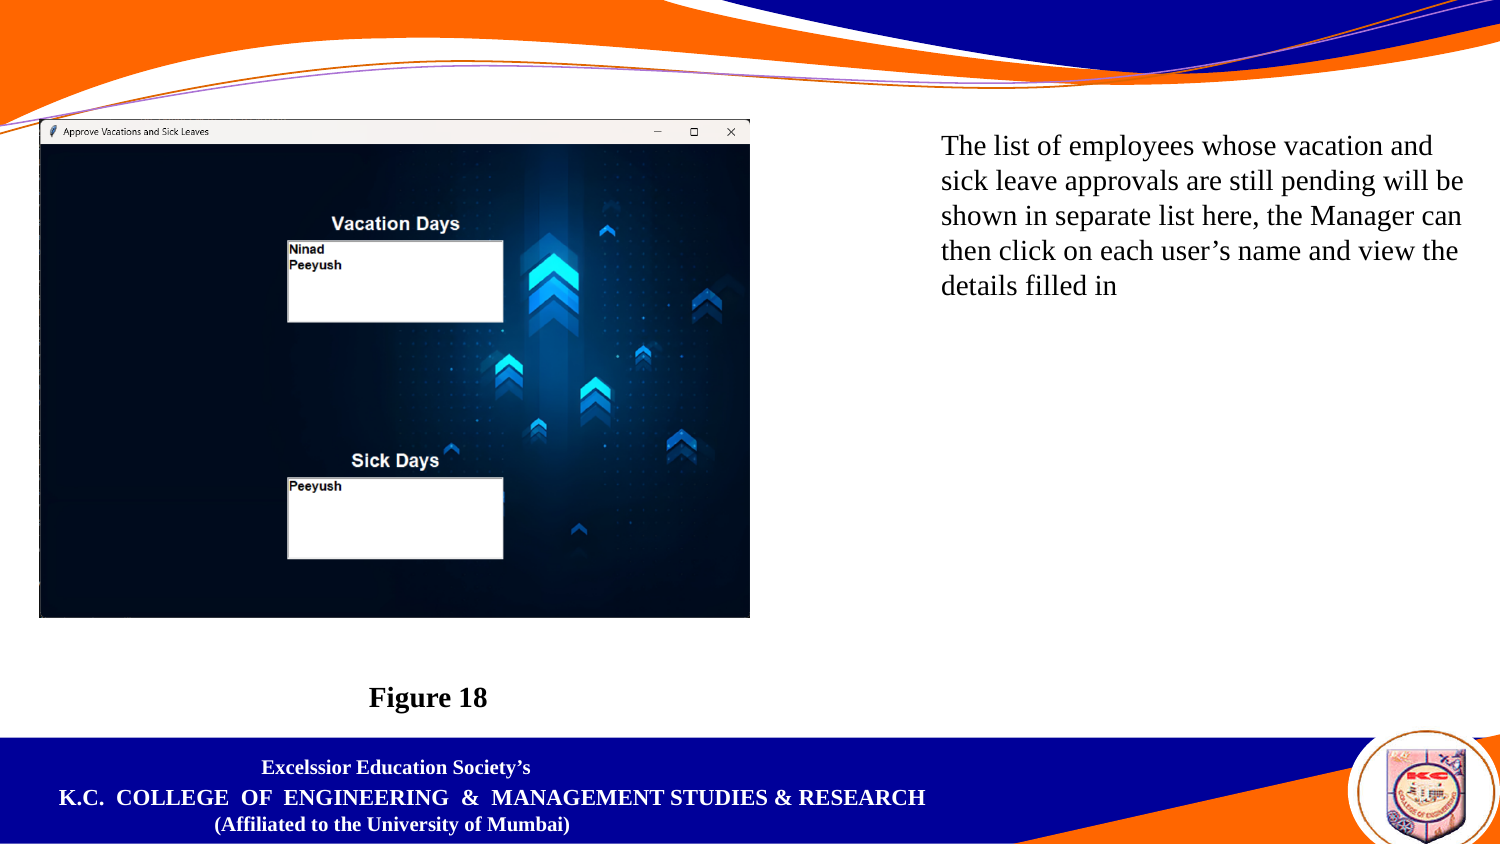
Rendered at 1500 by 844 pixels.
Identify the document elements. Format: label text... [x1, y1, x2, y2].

text_box The list of employees whose vacation and sick leave approvals are still pending will be shown in separate list here, the Manager can then click on each user’s name and view the details filled in [926, 119, 1500, 309]
picture [38, 118, 751, 618]
text_box Figure 18 [354, 670, 509, 721]
picture [1347, 721, 1500, 844]
